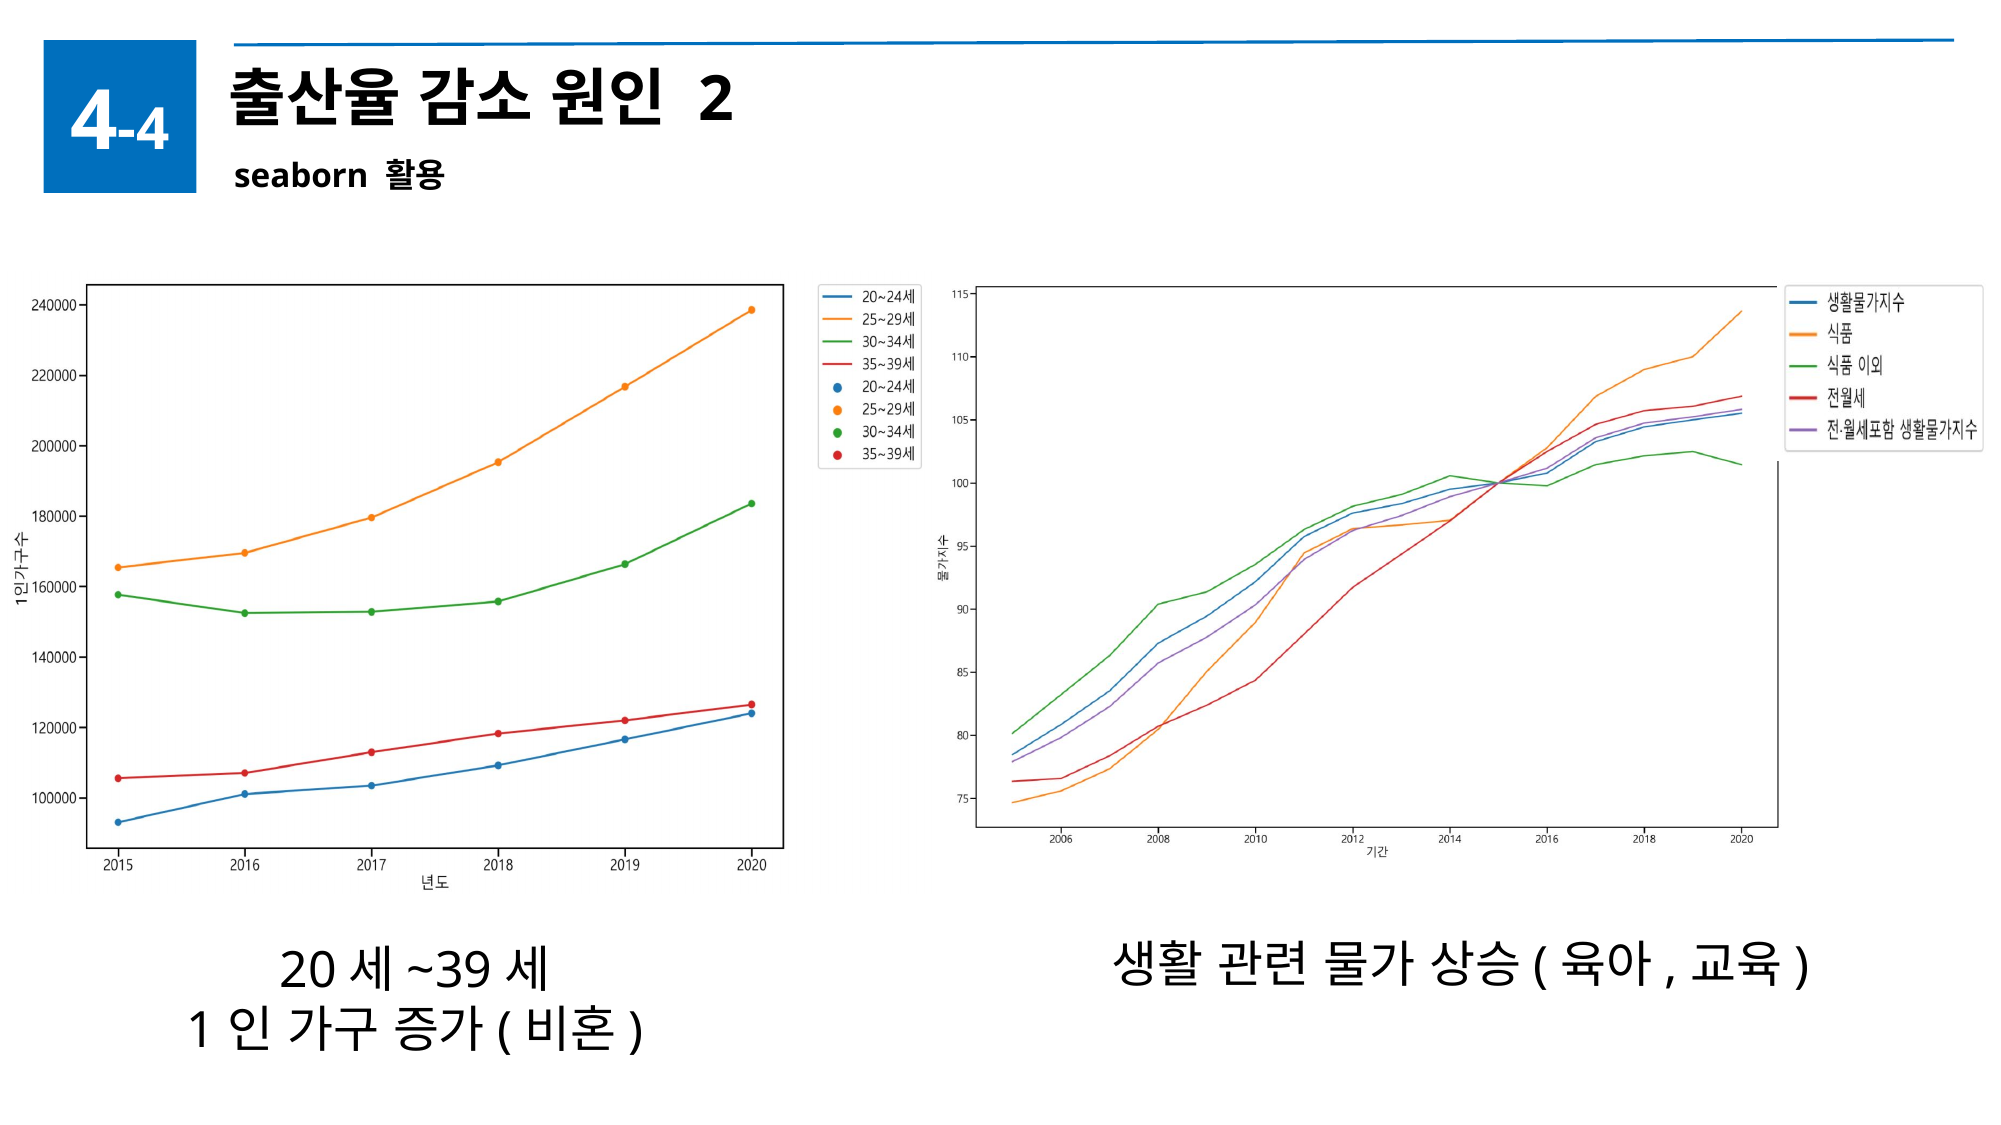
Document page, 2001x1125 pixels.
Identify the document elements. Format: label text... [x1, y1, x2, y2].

text_box 4-4 [43, 58, 197, 174]
text_box 생활 관련 물가 상승(육아,교육) [1020, 925, 1901, 1001]
picture [0, 271, 1988, 912]
text_box 20세~39세 1인 가구 증가(비혼) [134, 930, 695, 1066]
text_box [233, 40, 1955, 45]
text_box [224, 50, 738, 203]
text_box [43, 39, 198, 194]
